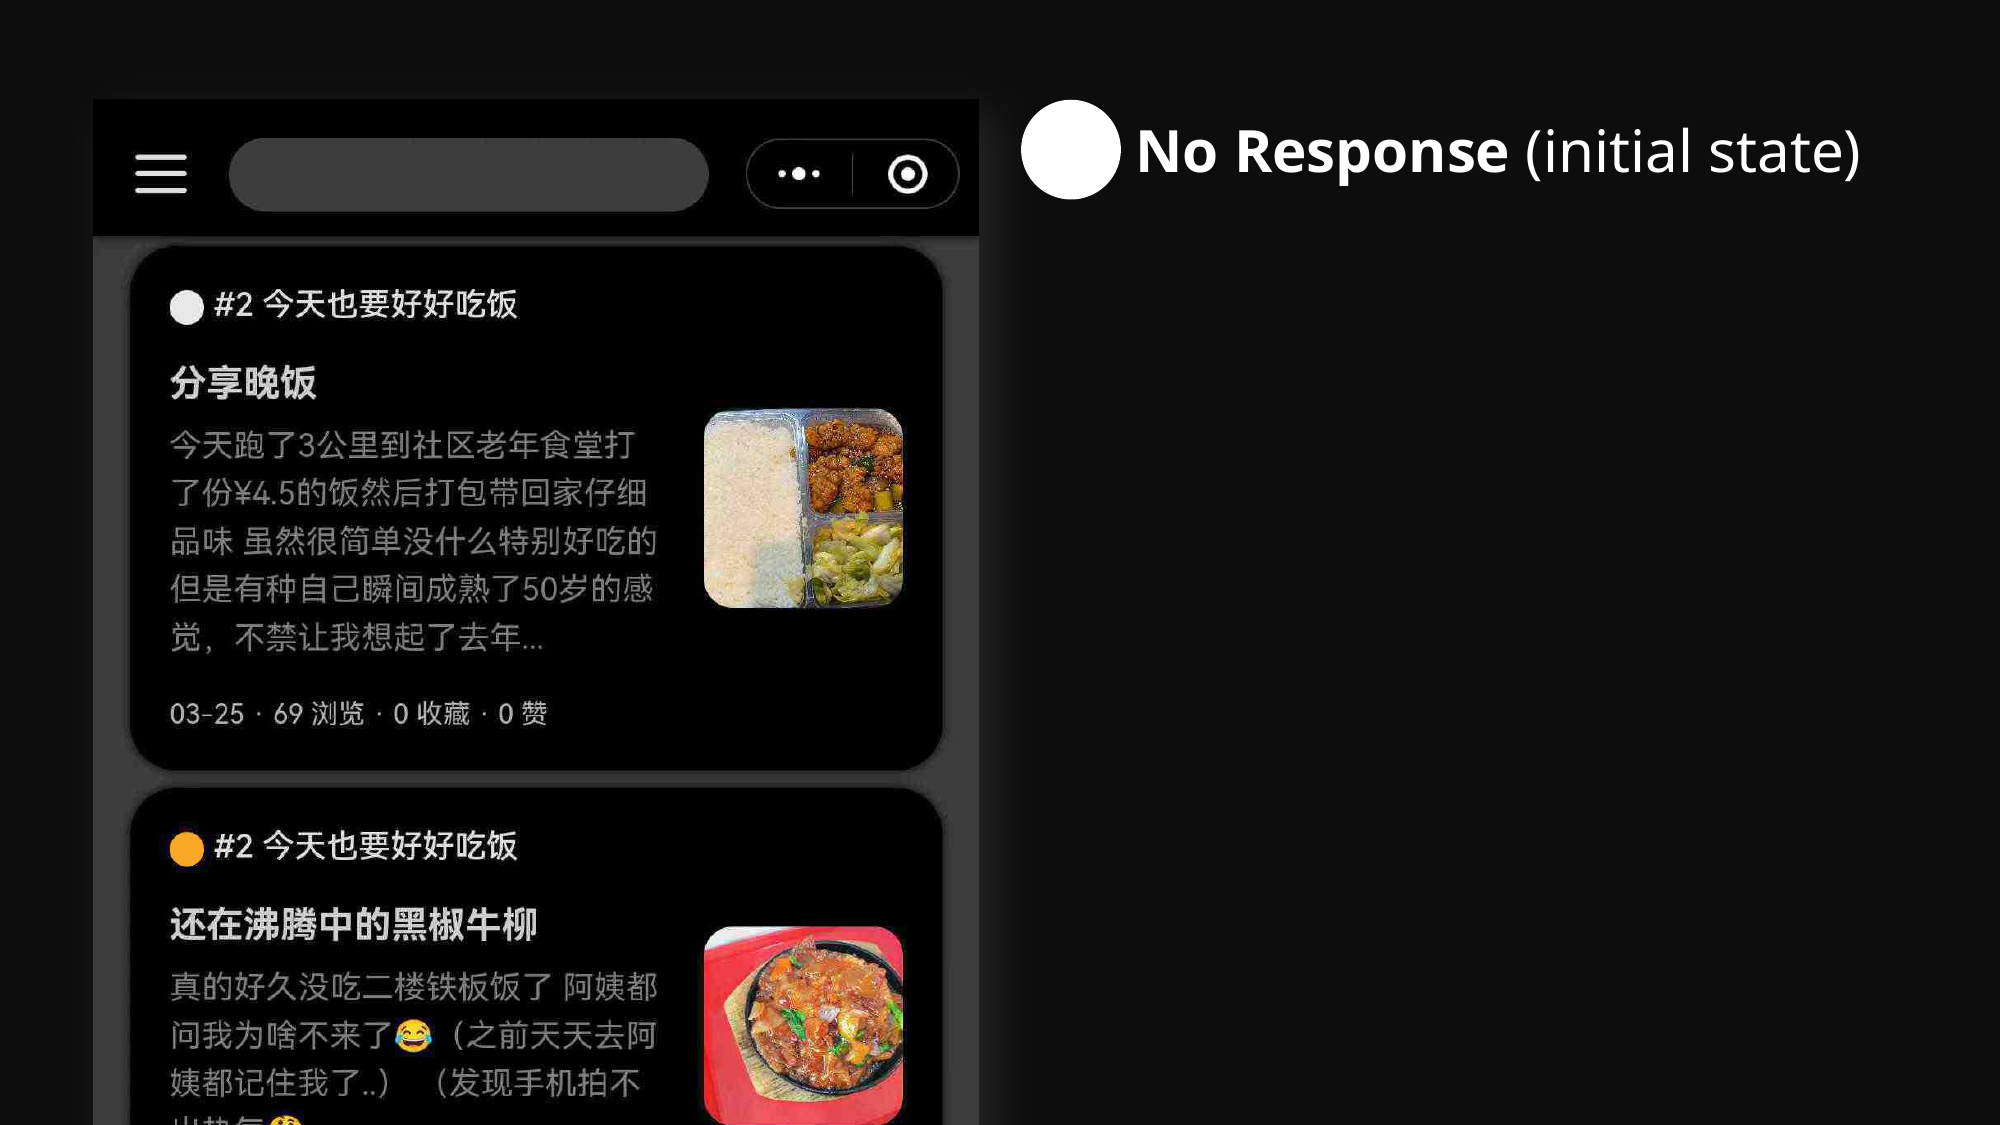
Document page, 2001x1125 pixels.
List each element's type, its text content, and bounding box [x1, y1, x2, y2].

picture [92, 99, 979, 1125]
text_box No Response (initial state) [1120, 106, 2000, 192]
text_box [1021, 99, 1121, 200]
